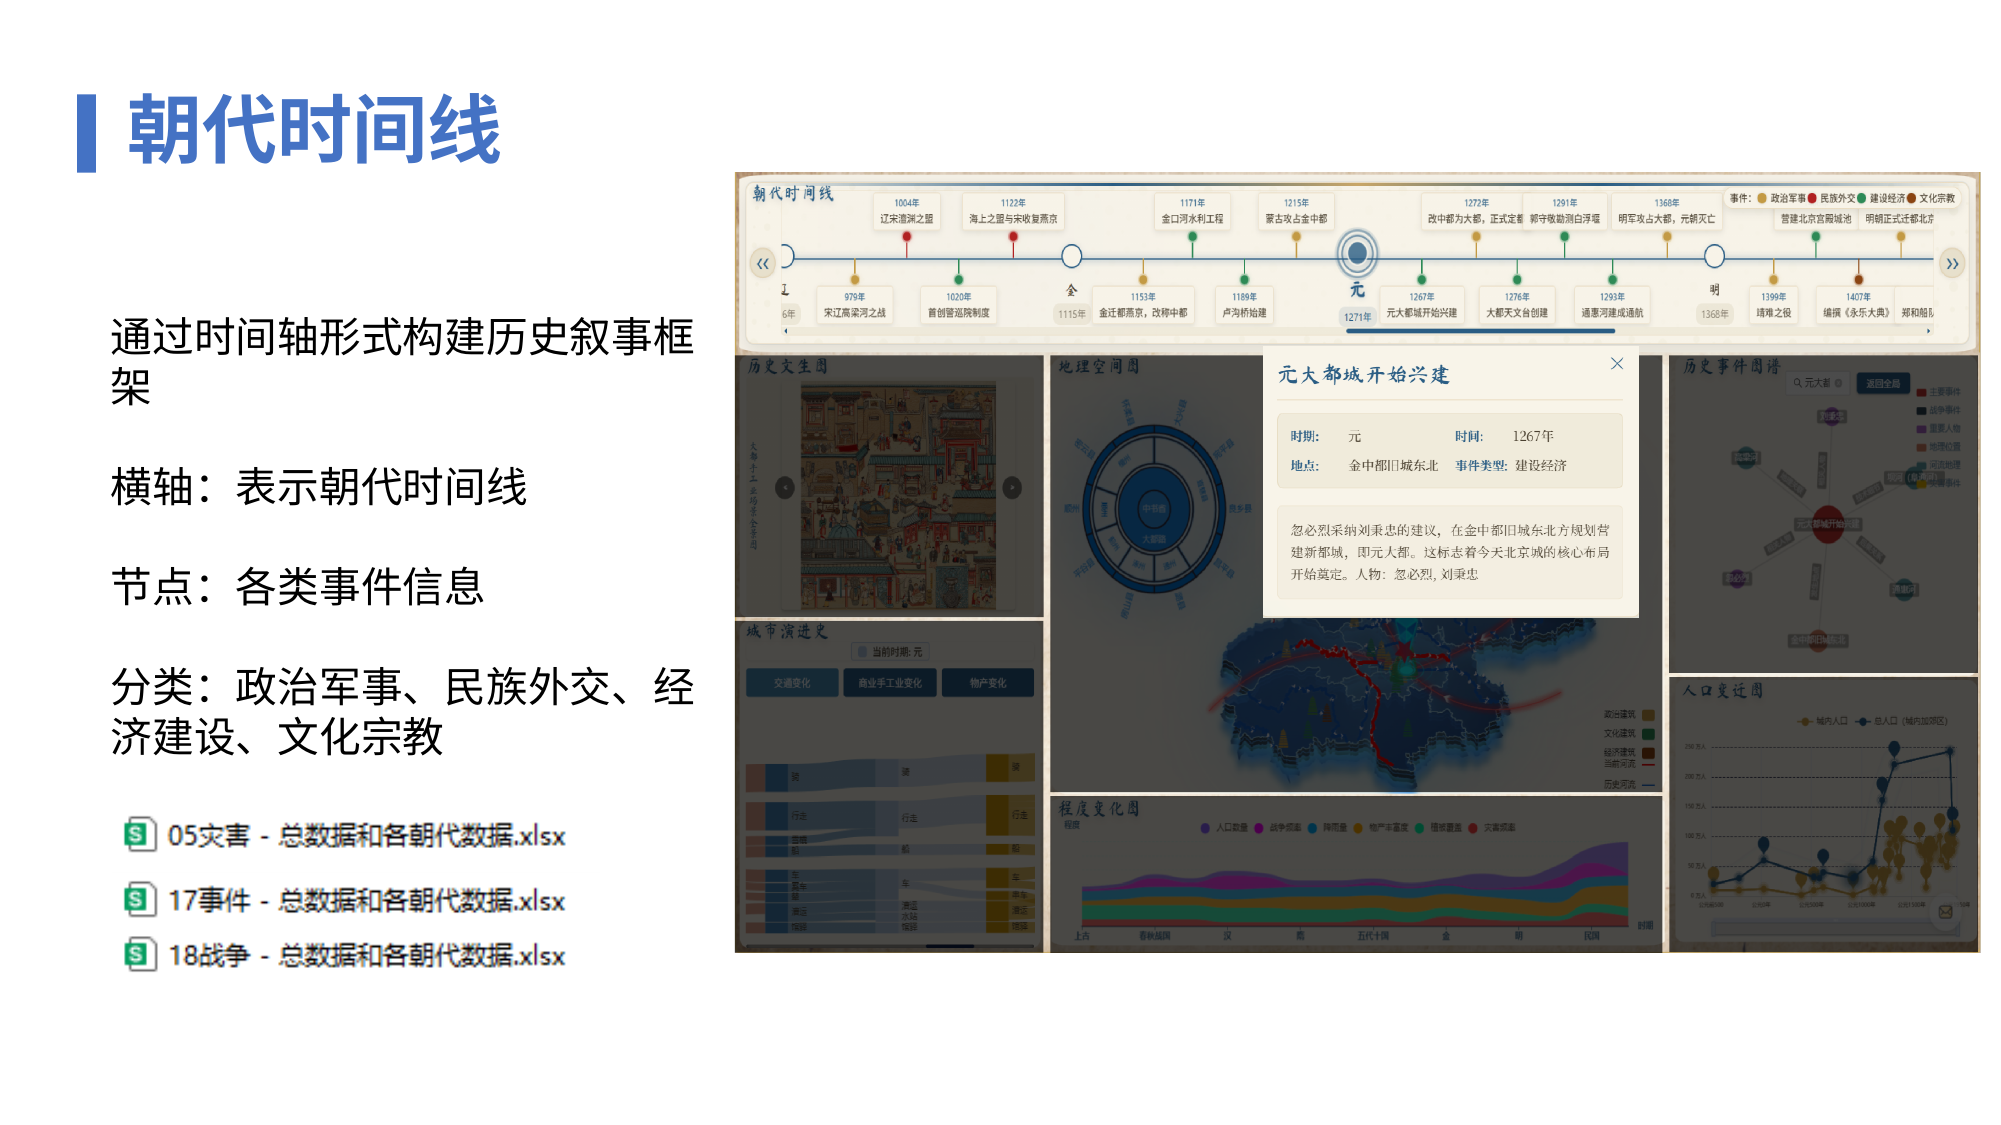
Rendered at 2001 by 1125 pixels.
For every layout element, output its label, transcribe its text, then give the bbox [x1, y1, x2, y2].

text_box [734, 172, 1981, 953]
picture [112, 806, 620, 870]
picture [112, 871, 600, 933]
text_box [76, 93, 97, 174]
picture [1263, 346, 1639, 618]
text_box 通过时间轴形式构建历史叙事框架 横轴：表示朝代时间线 节点：各类事件信息 分类：政治军事、民族外交、经济建设、文化宗教 [95, 303, 734, 754]
picture [108, 935, 611, 983]
text_box 朝代时间线 [112, 75, 685, 181]
